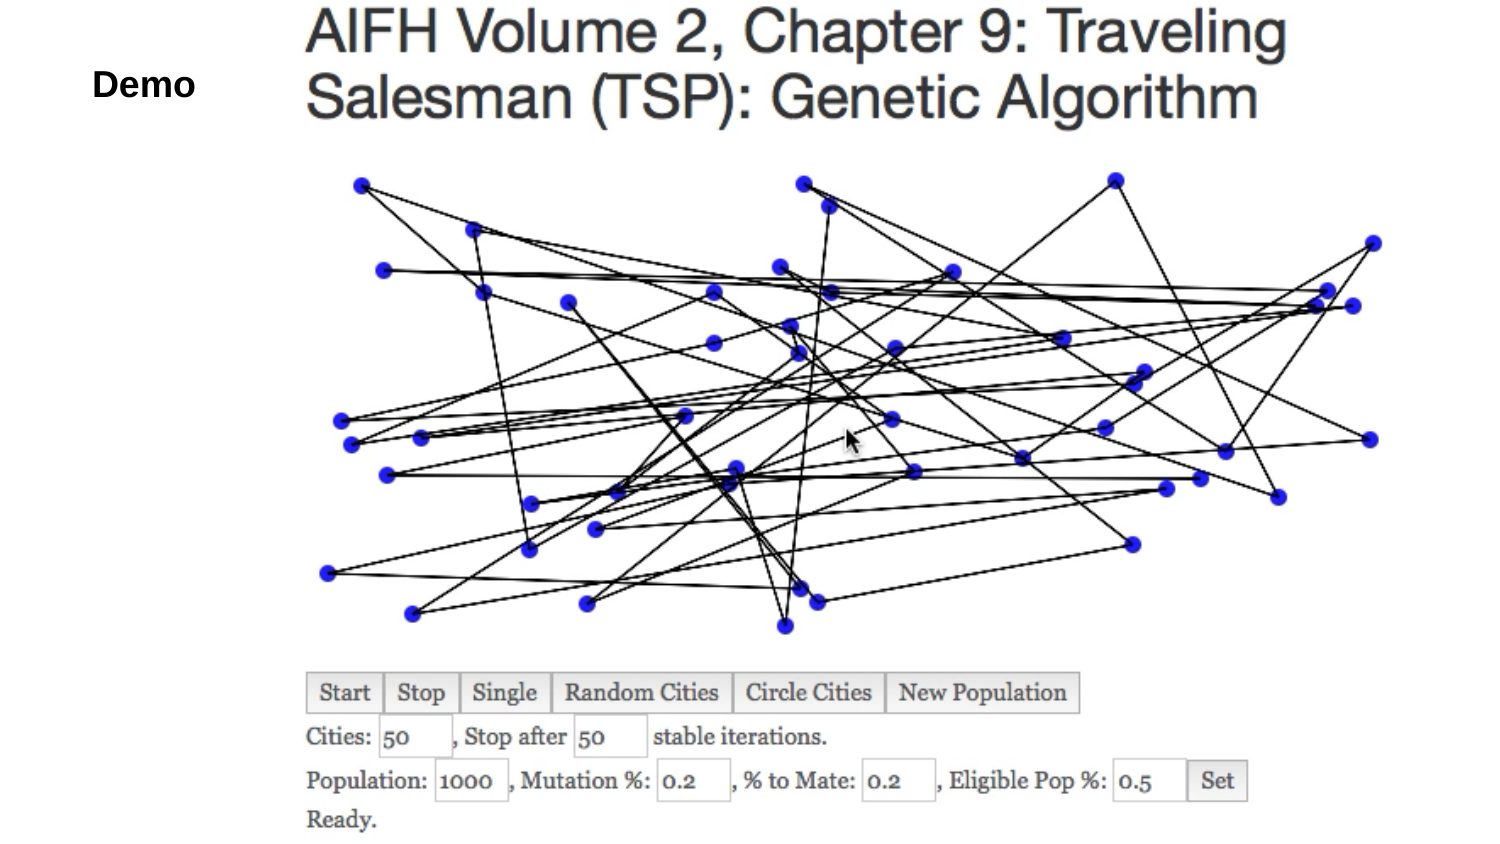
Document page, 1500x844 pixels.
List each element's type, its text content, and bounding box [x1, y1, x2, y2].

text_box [290, 0, 1424, 844]
title Demo [76, 27, 285, 113]
